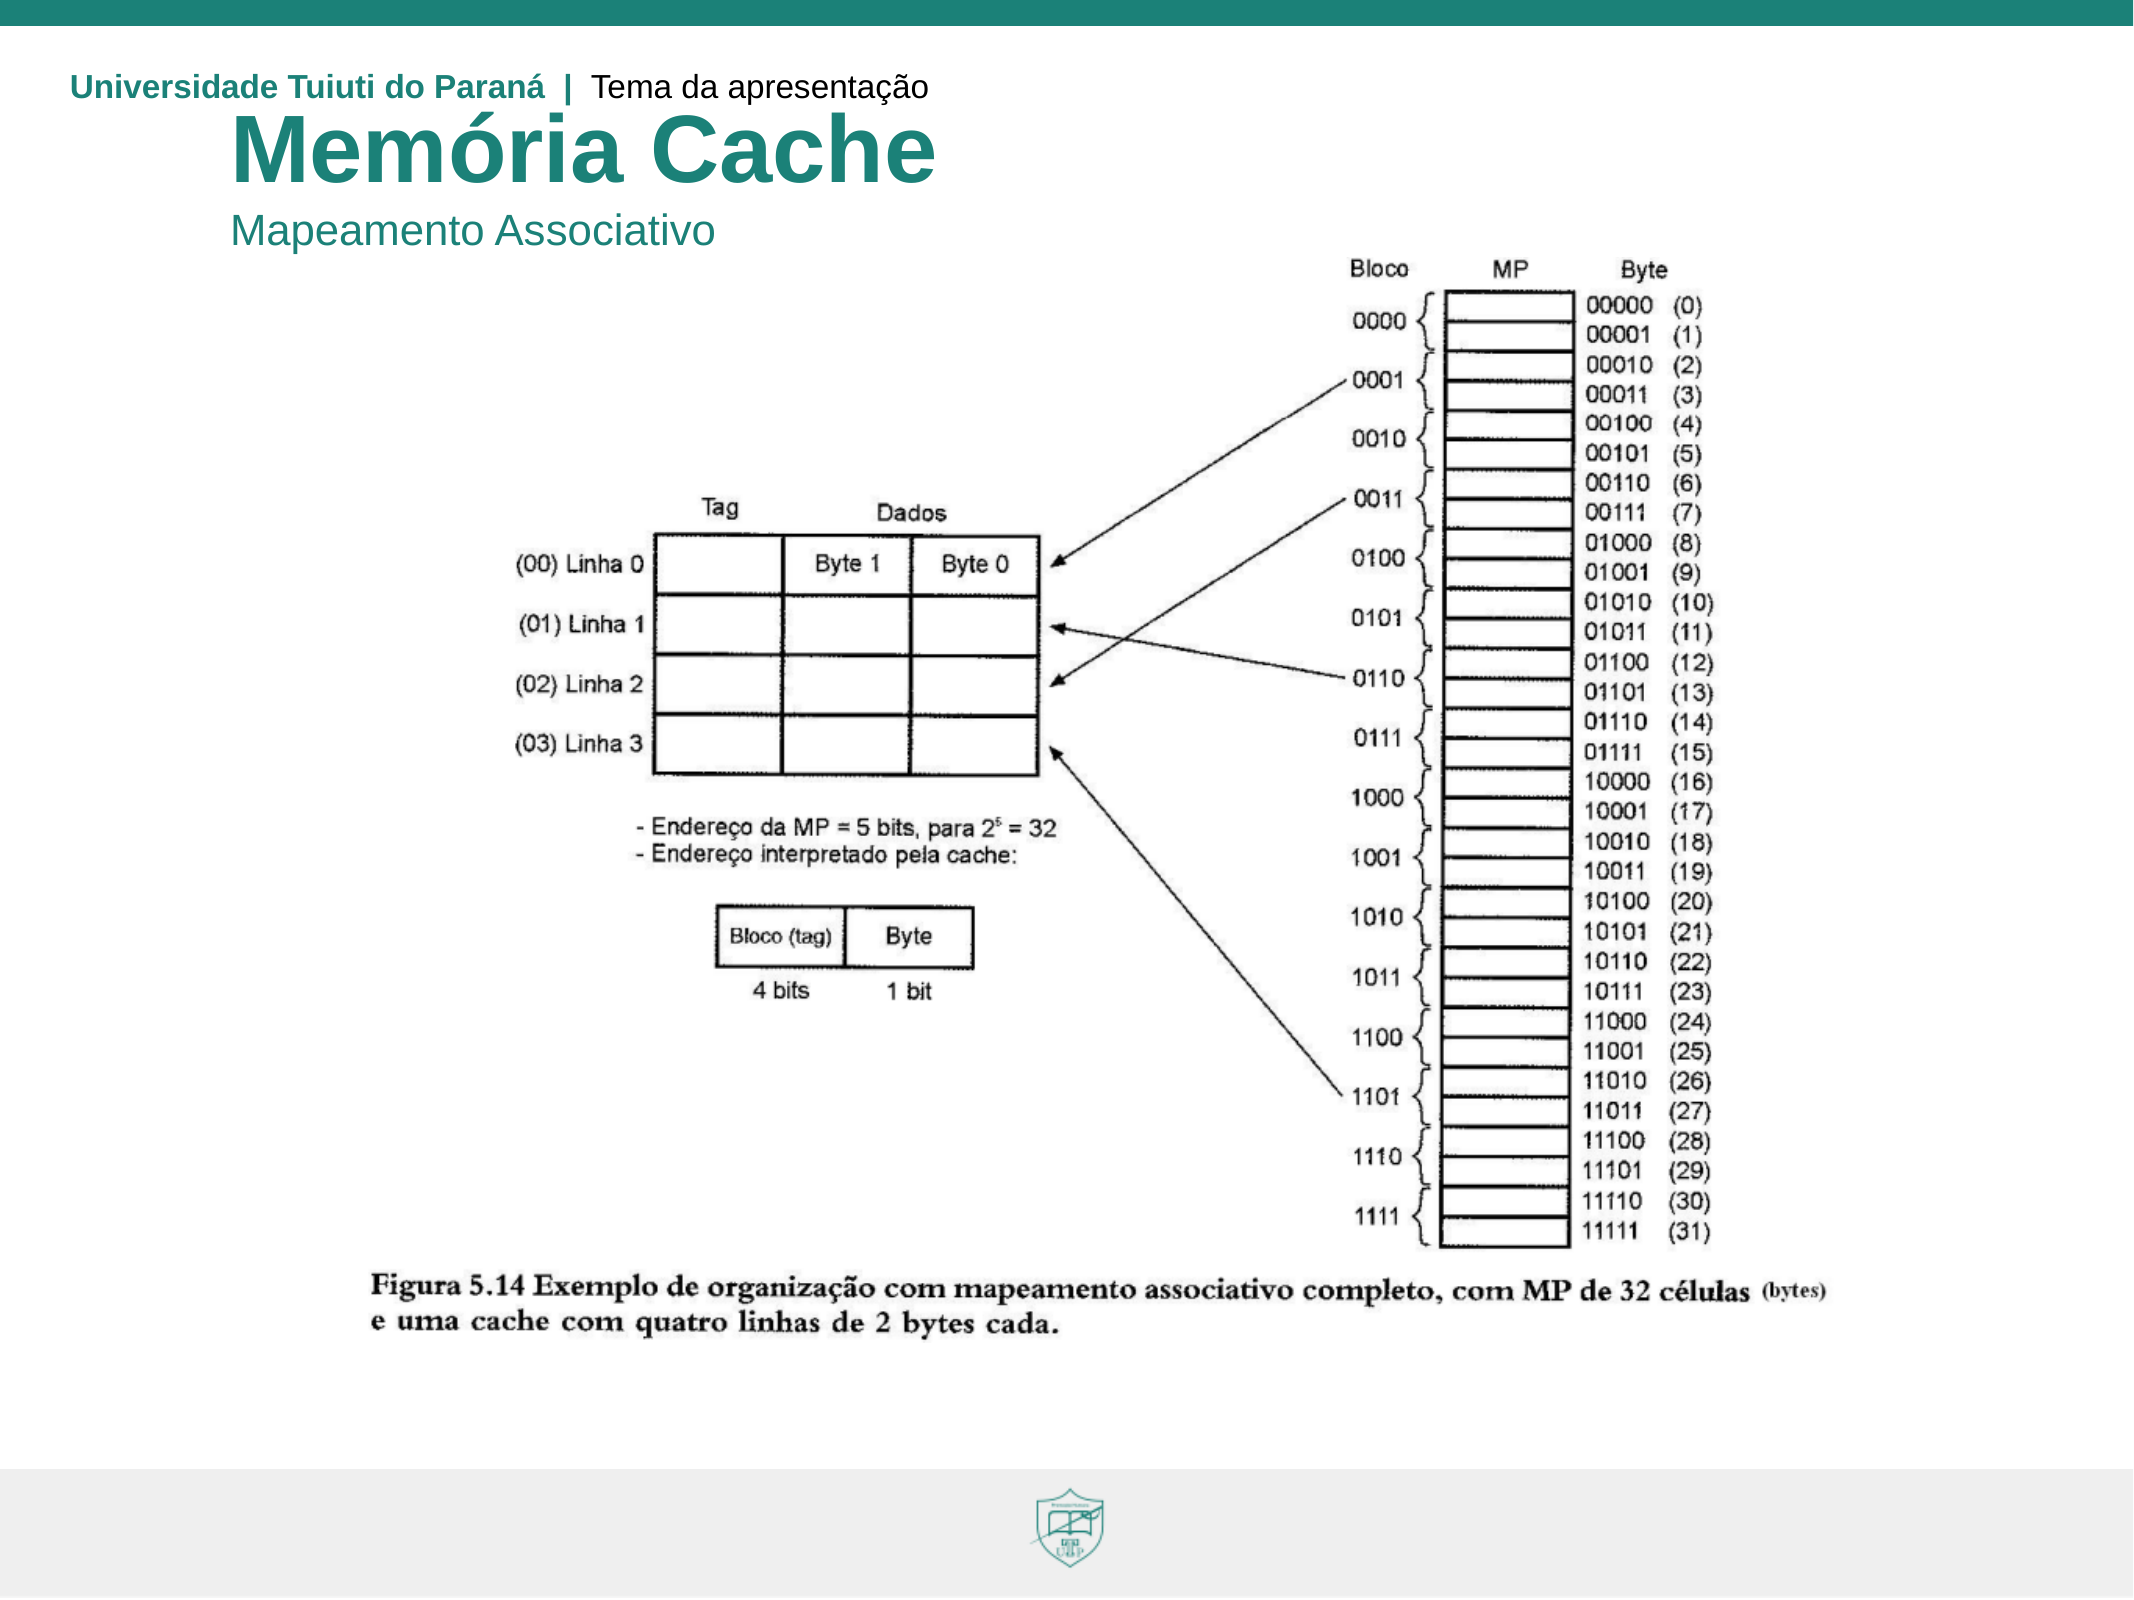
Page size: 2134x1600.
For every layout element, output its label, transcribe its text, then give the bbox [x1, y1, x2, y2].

picture [278, 257, 1855, 1343]
text_box Memória Cache Mapeamento Associativo [223, 80, 1910, 401]
picture [0, 0, 2134, 26]
text_box Universidade Tuiuti do Paraná | Tema da apresentação [63, 59, 936, 112]
picture [0, 1469, 2134, 1598]
